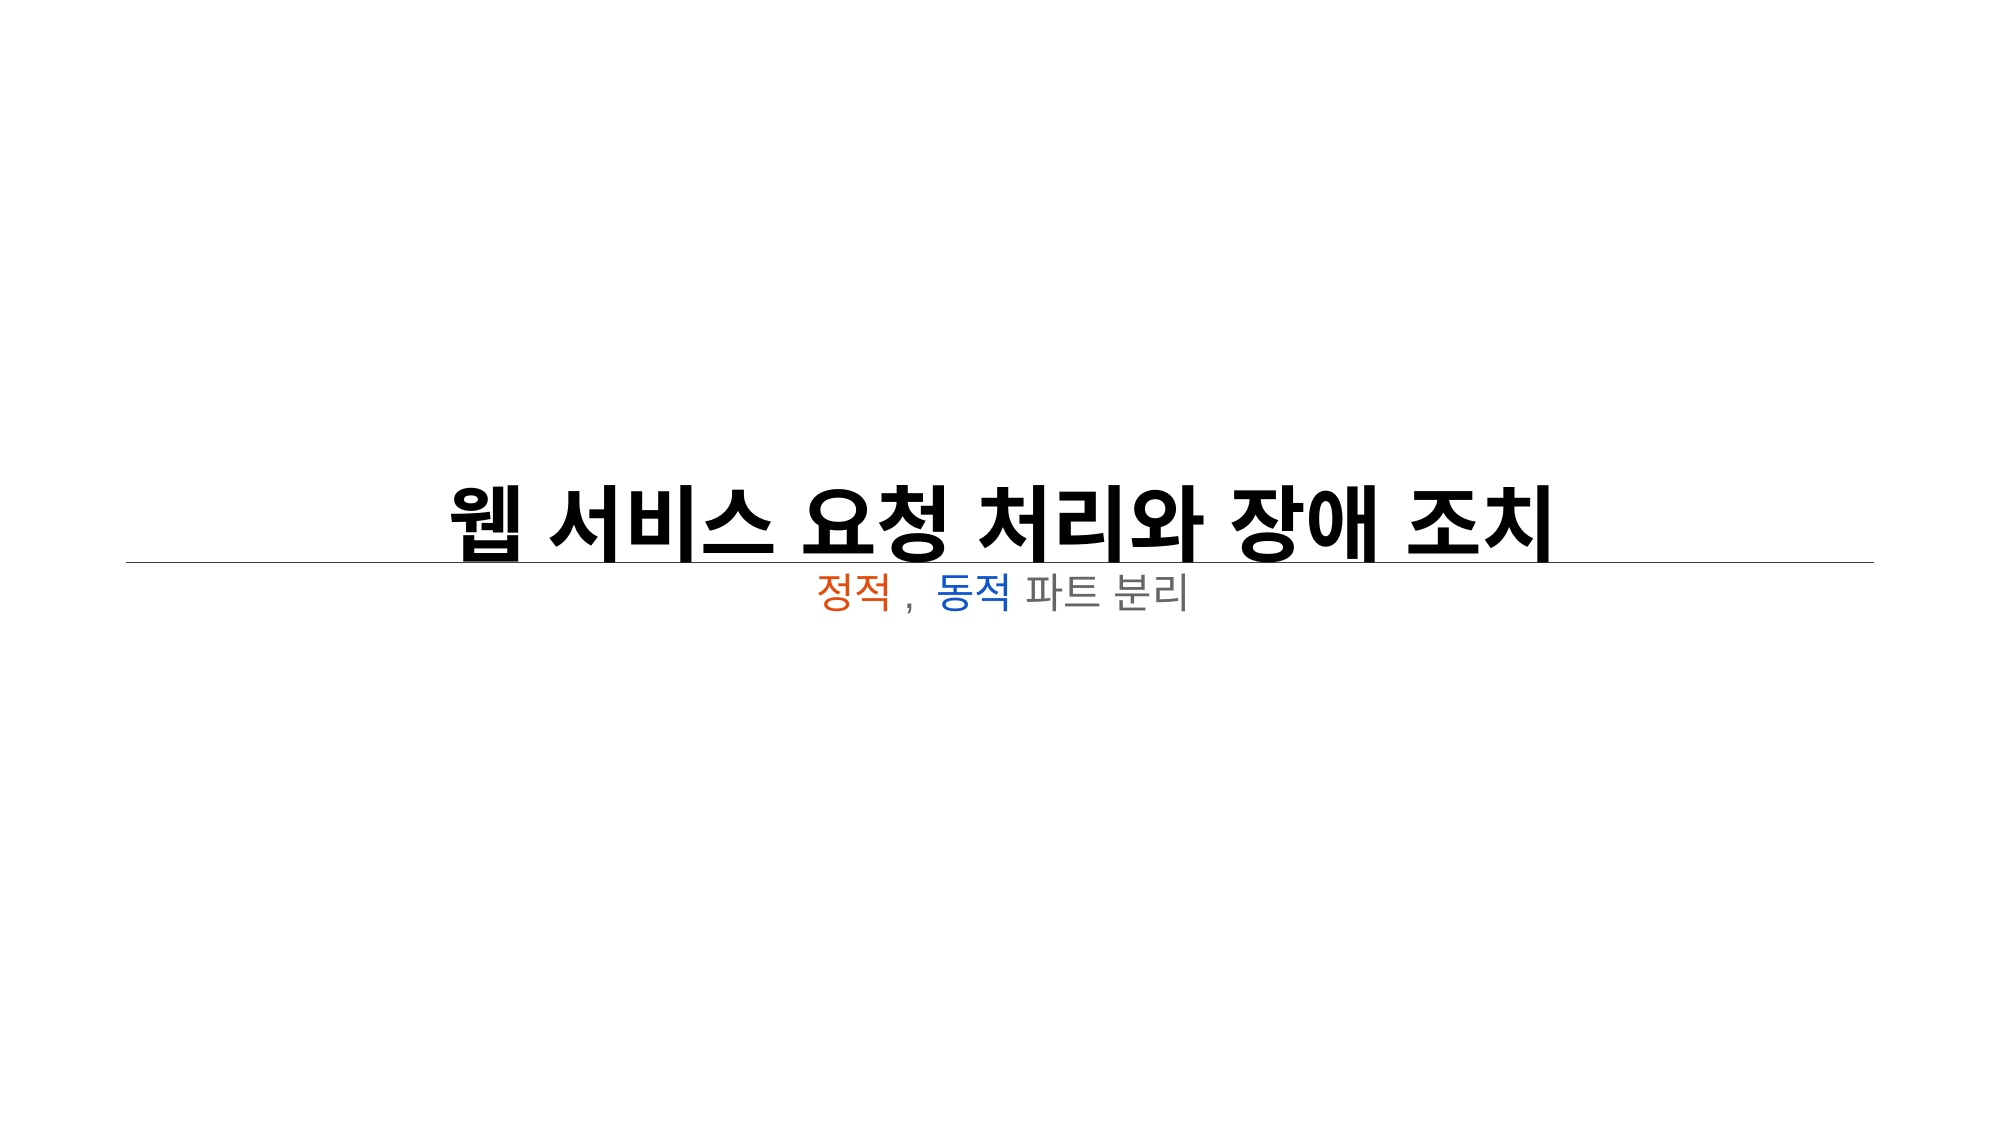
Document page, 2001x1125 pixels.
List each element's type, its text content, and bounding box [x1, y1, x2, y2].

title 웹 서비스 요청 처리와 장애 조치 정적, 동적 파트 분리 [11, 463, 2000, 558]
